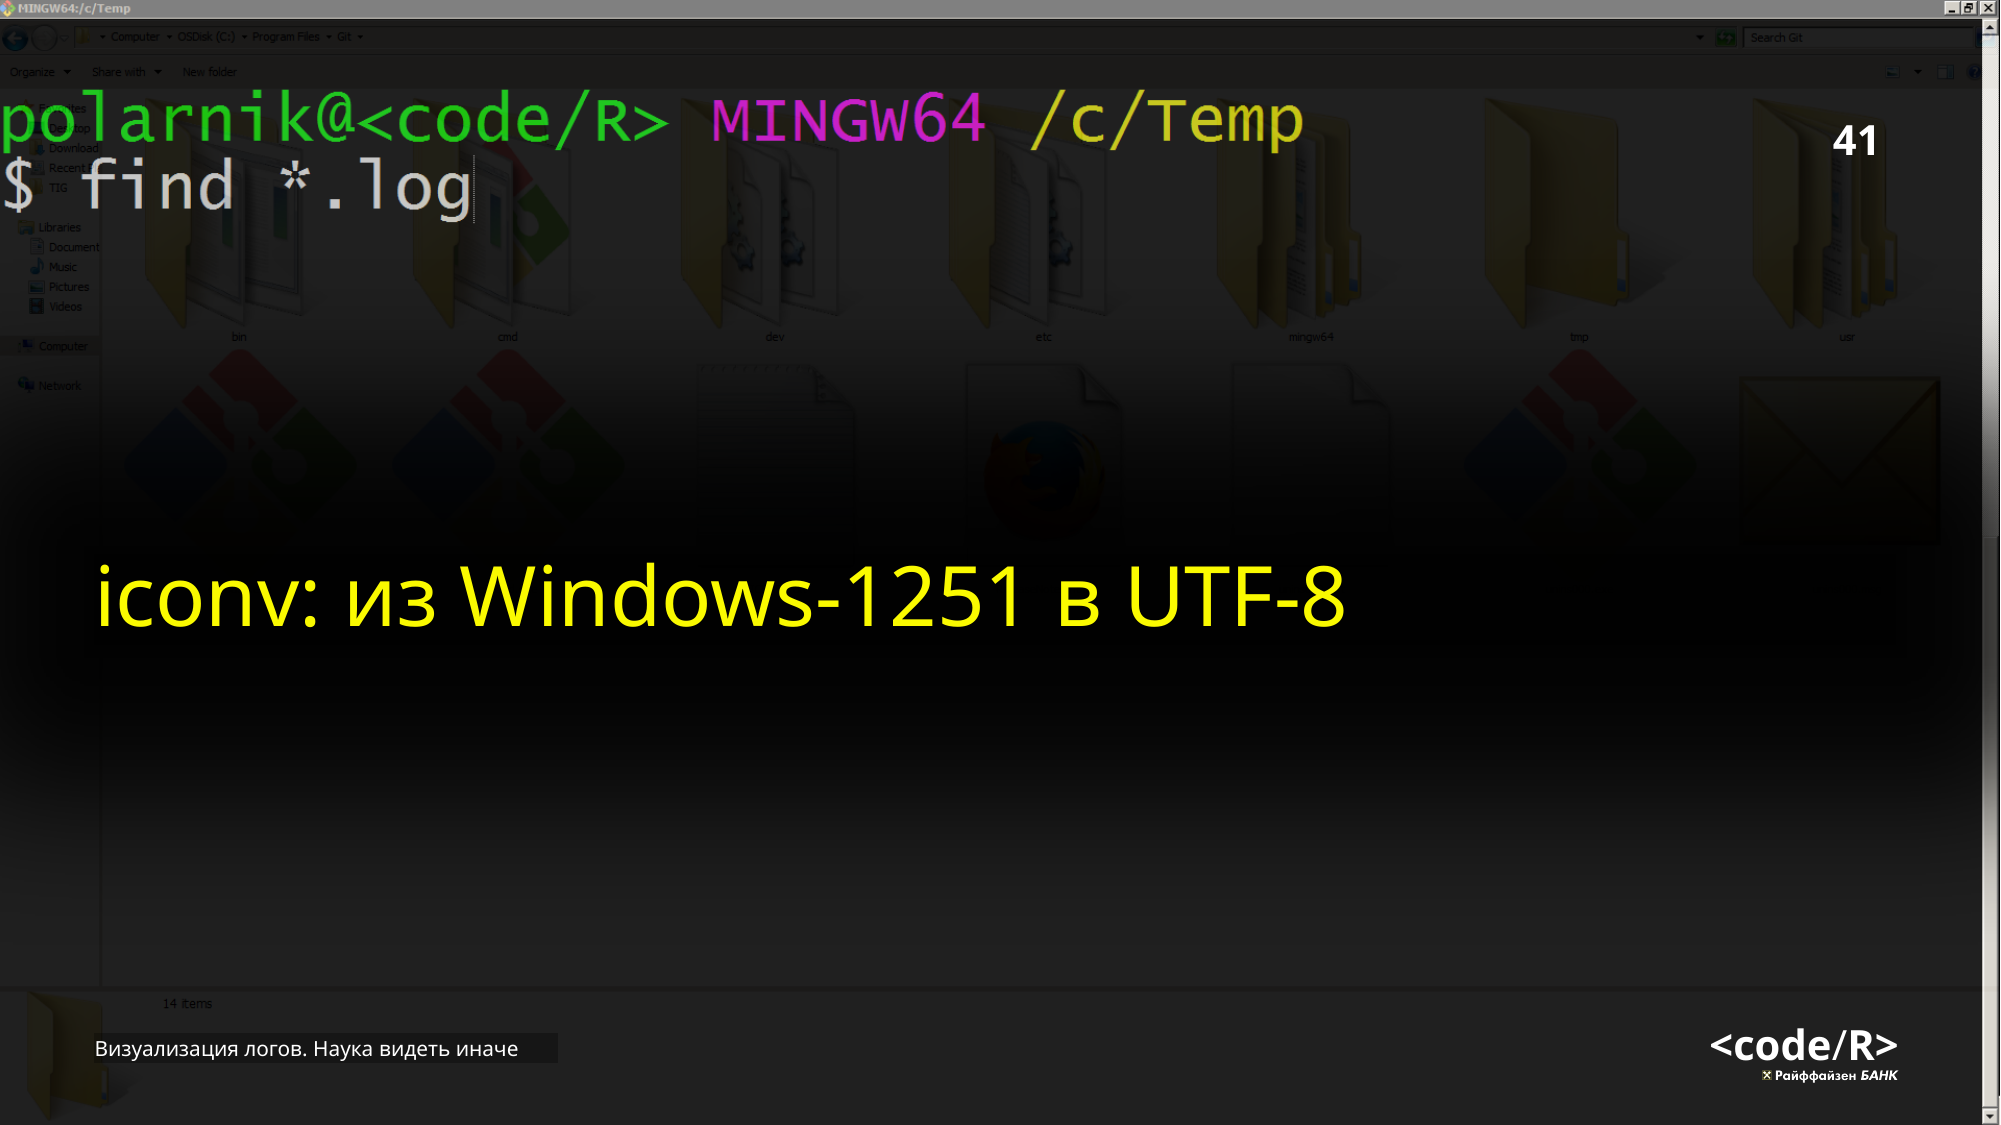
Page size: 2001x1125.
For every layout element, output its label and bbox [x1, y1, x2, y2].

picture [0, 0, 2000, 1125]
text_box [94, 94, 1914, 1083]
